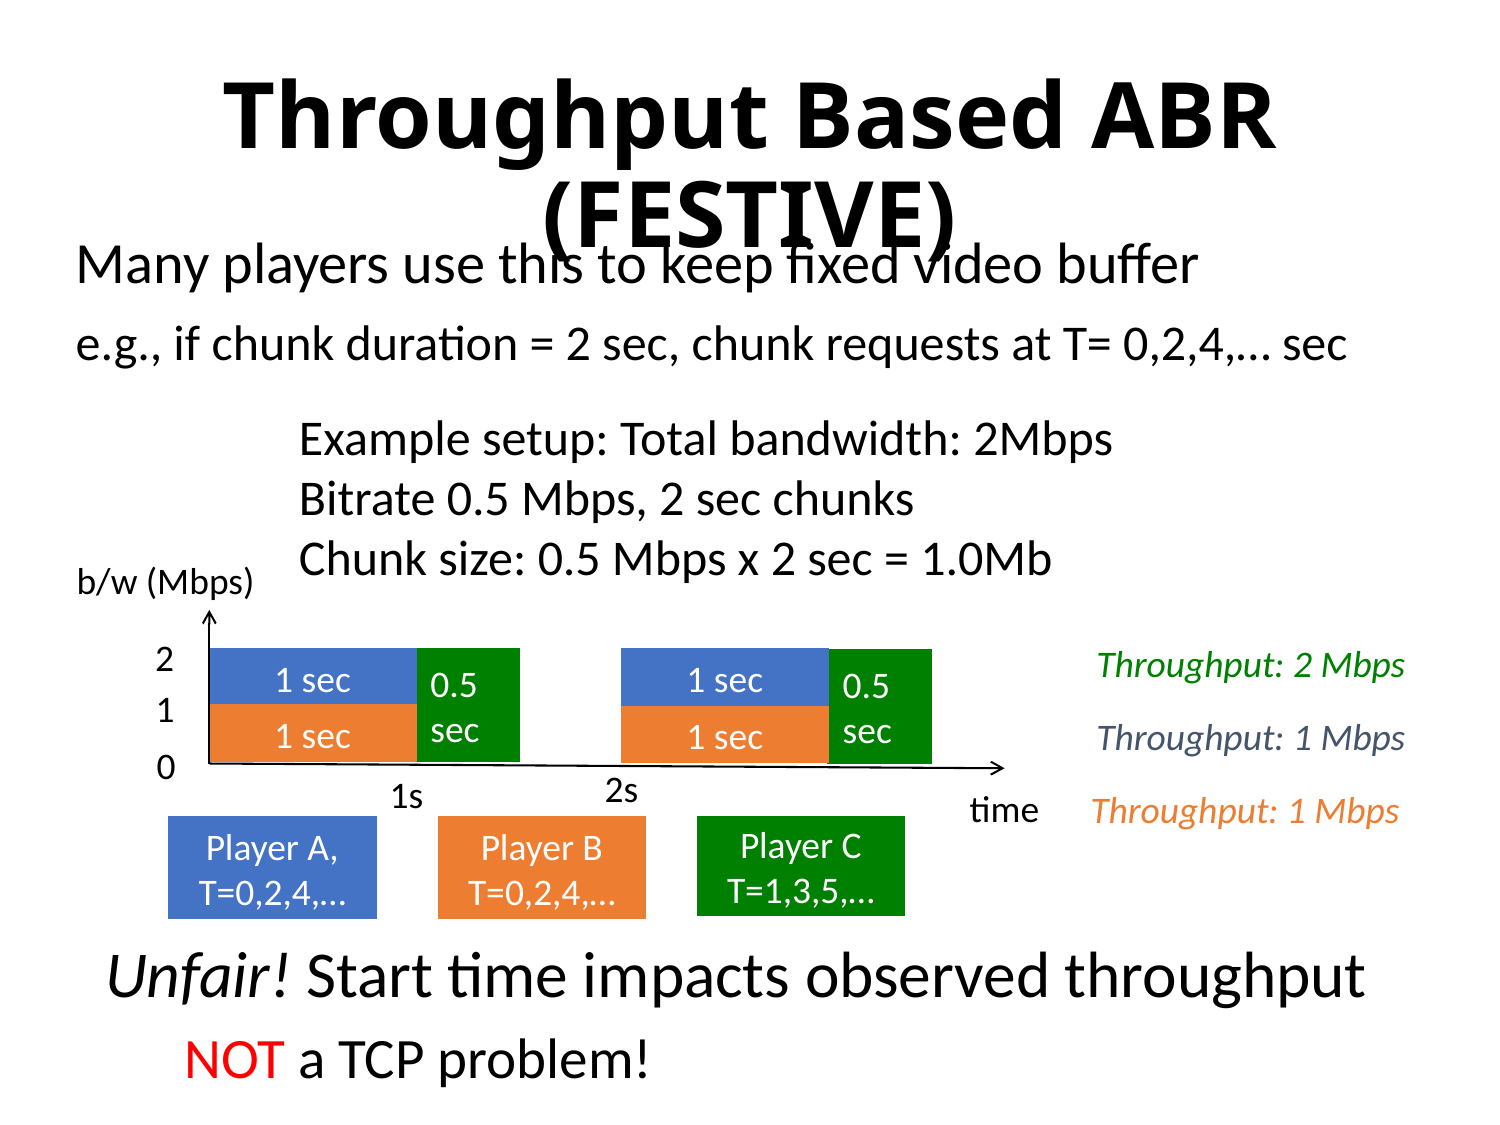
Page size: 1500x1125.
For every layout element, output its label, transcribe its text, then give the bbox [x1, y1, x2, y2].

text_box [209, 763, 1005, 769]
text_box Throughput: 2 Mbps [1081, 632, 1421, 693]
text_box 1 sec [621, 648, 829, 706]
text_box 0.5 sec [829, 649, 932, 763]
text_box 2s [589, 769, 654, 818]
text_box 1 sec [210, 648, 417, 704]
text_box Player A, T=0,2,4,… [168, 816, 377, 919]
text_box 2 [140, 626, 189, 677]
text_box 2s [589, 757, 621, 763]
text_box 1 sec [210, 704, 417, 762]
text_box Unfair! Start time impacts observed throughput NOT a TCP problem! [90, 924, 1391, 1108]
text_box Player C T=1,3,5,… [697, 816, 905, 916]
text_box Example setup: Total bandwidth: 2Mbps Bitrate 0.5 Mbps, 2 sec chunks Chunk size: 0.5 Mbps x 2 sec = 1.0Mb [284, 397, 1129, 593]
text_box Player B T=0,2,4,… [438, 816, 646, 919]
text_box b/w (Mbps) [61, 549, 270, 610]
text_box 1 sec [621, 706, 829, 763]
text_box Throughput: 1 Mbps [1081, 705, 1421, 766]
text_box 1s [374, 769, 439, 824]
text_box Throughput: 1 Mbps [1075, 778, 1415, 839]
title Throughput Based ABR (FESTIVE) [103, 59, 1397, 226]
text_box 0 [141, 734, 191, 795]
text_box time [954, 777, 1055, 838]
text_box 1 [140, 677, 190, 738]
text_box 0.5 sec [417, 648, 520, 762]
list Many players use this to keep fixed video buffer e.g., if chunk duration = 2 sec, chunk requests at T= 0,2,4,… sec [60, 226, 1500, 358]
